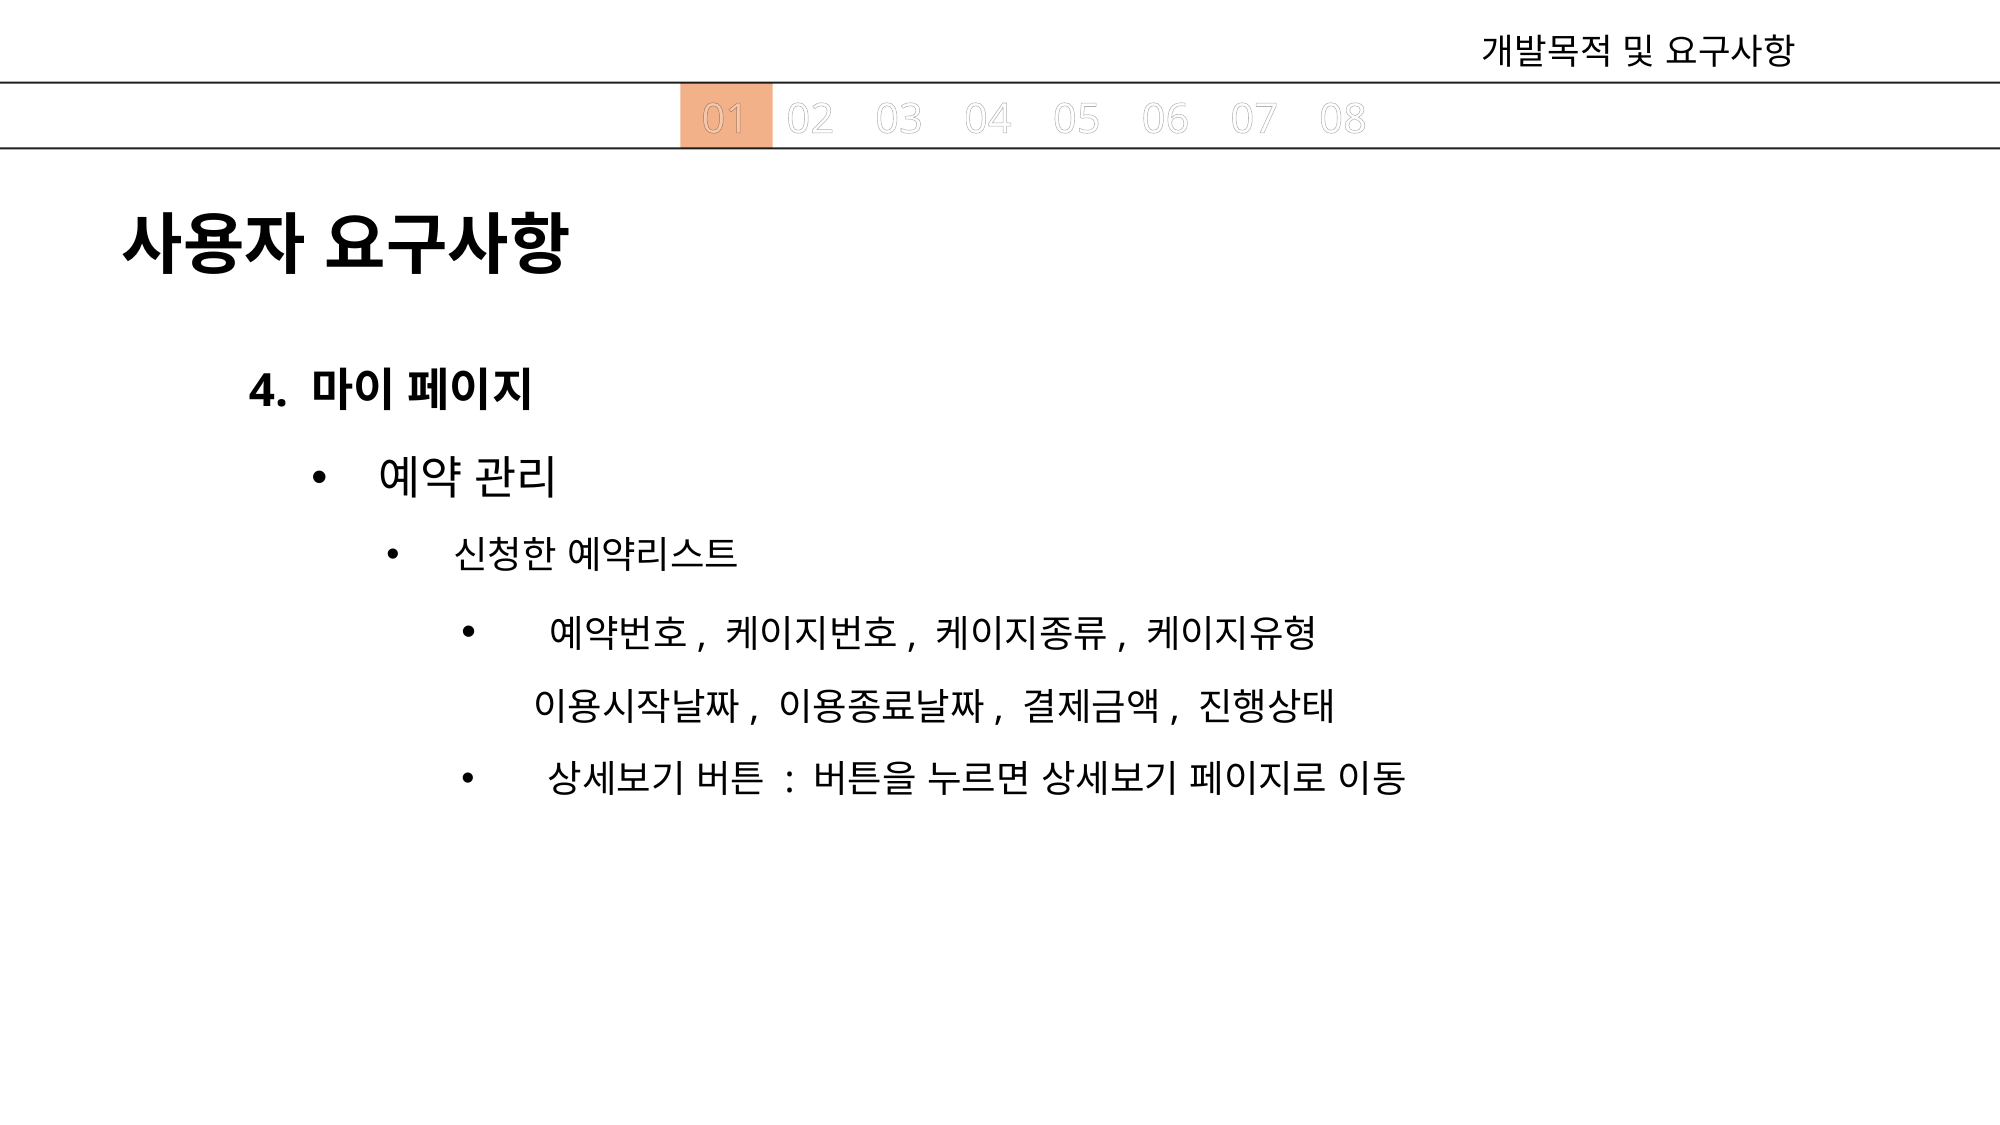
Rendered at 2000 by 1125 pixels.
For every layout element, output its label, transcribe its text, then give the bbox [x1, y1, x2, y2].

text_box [680, 93, 1394, 147]
text_box 사용자 요구사항 [106, 193, 640, 289]
text_box 4. 마이 페이지 예약 관리 신청한 예약리스트 예약번호, 케이지번호, 케이지종류, 케이지유형 이용시작날짜, 이용종료날짜, 결제금액, 진행상태 상세보기 버튼 : 버튼을 누르면 상세보기 페이지로 이동 [234, 325, 1957, 895]
text_box 개발목적 및 요구사항 [1407, 21, 1812, 78]
